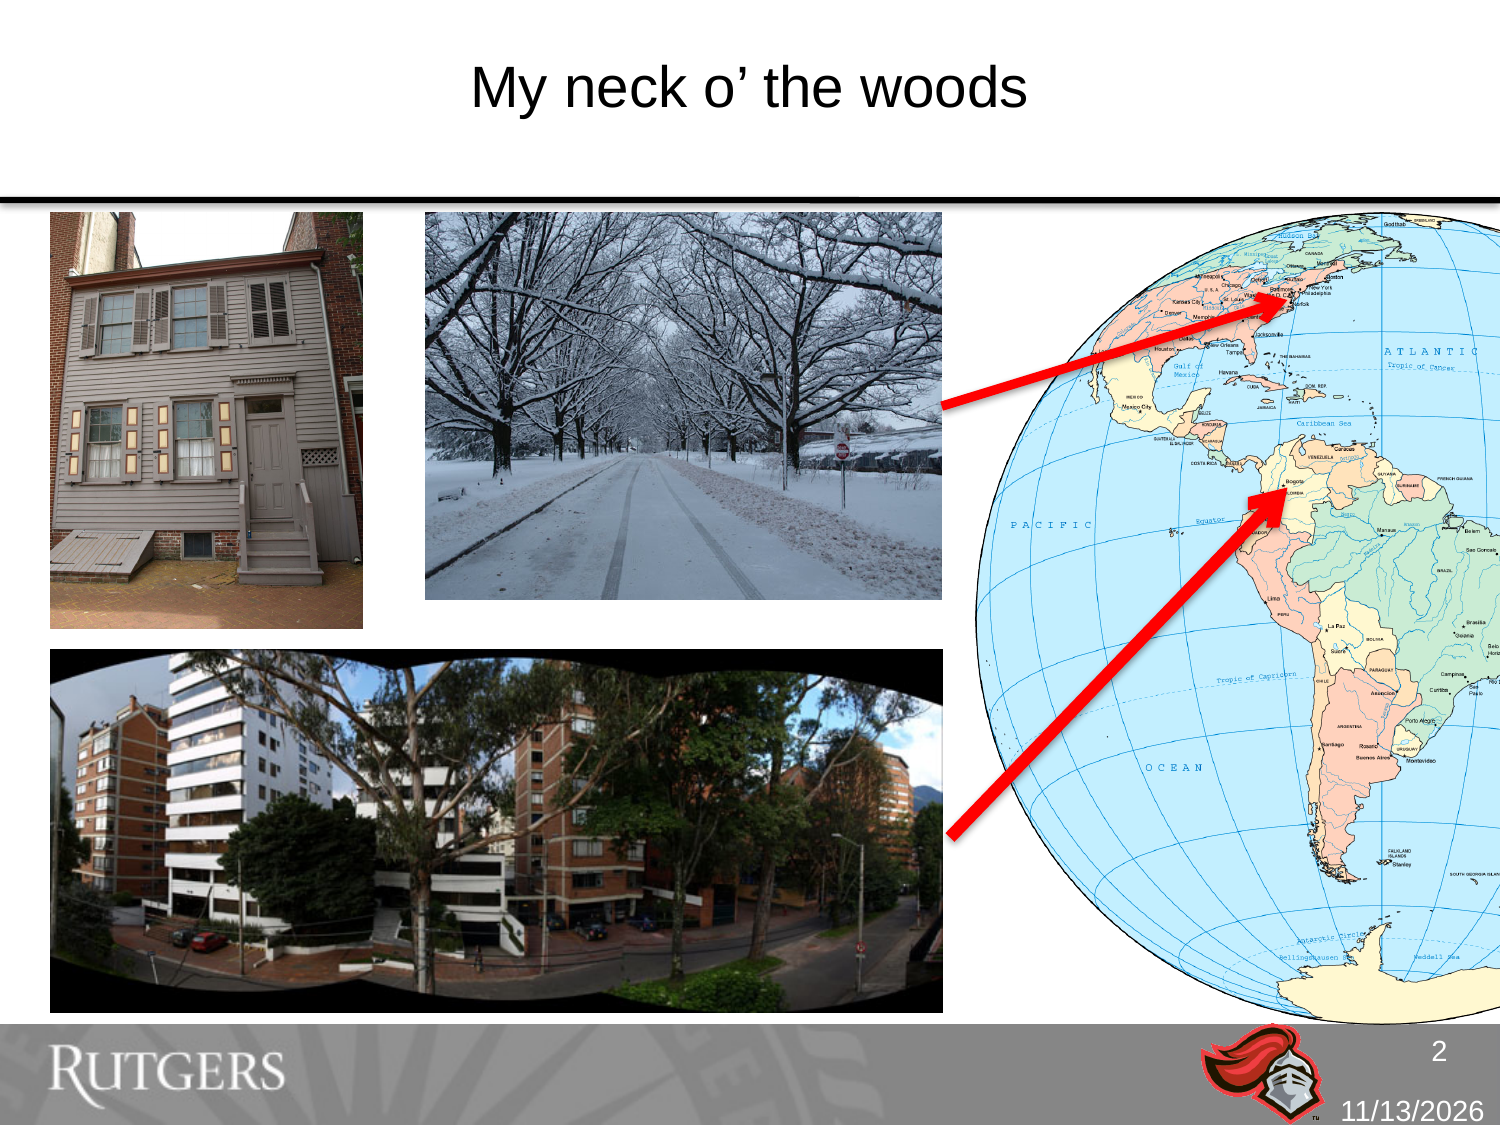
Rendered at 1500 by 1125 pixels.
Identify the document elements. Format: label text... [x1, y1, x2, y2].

picture [0, 212, 1500, 1125]
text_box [943, 493, 1294, 832]
picture [49, 212, 363, 630]
slide_number 2 [1362, 1033, 1463, 1063]
title My neck o’ the woods [74, 0, 1426, 176]
picture [49, 649, 943, 1013]
picture [424, 212, 942, 601]
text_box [941, 299, 1288, 408]
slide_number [1149, 1084, 1500, 1125]
